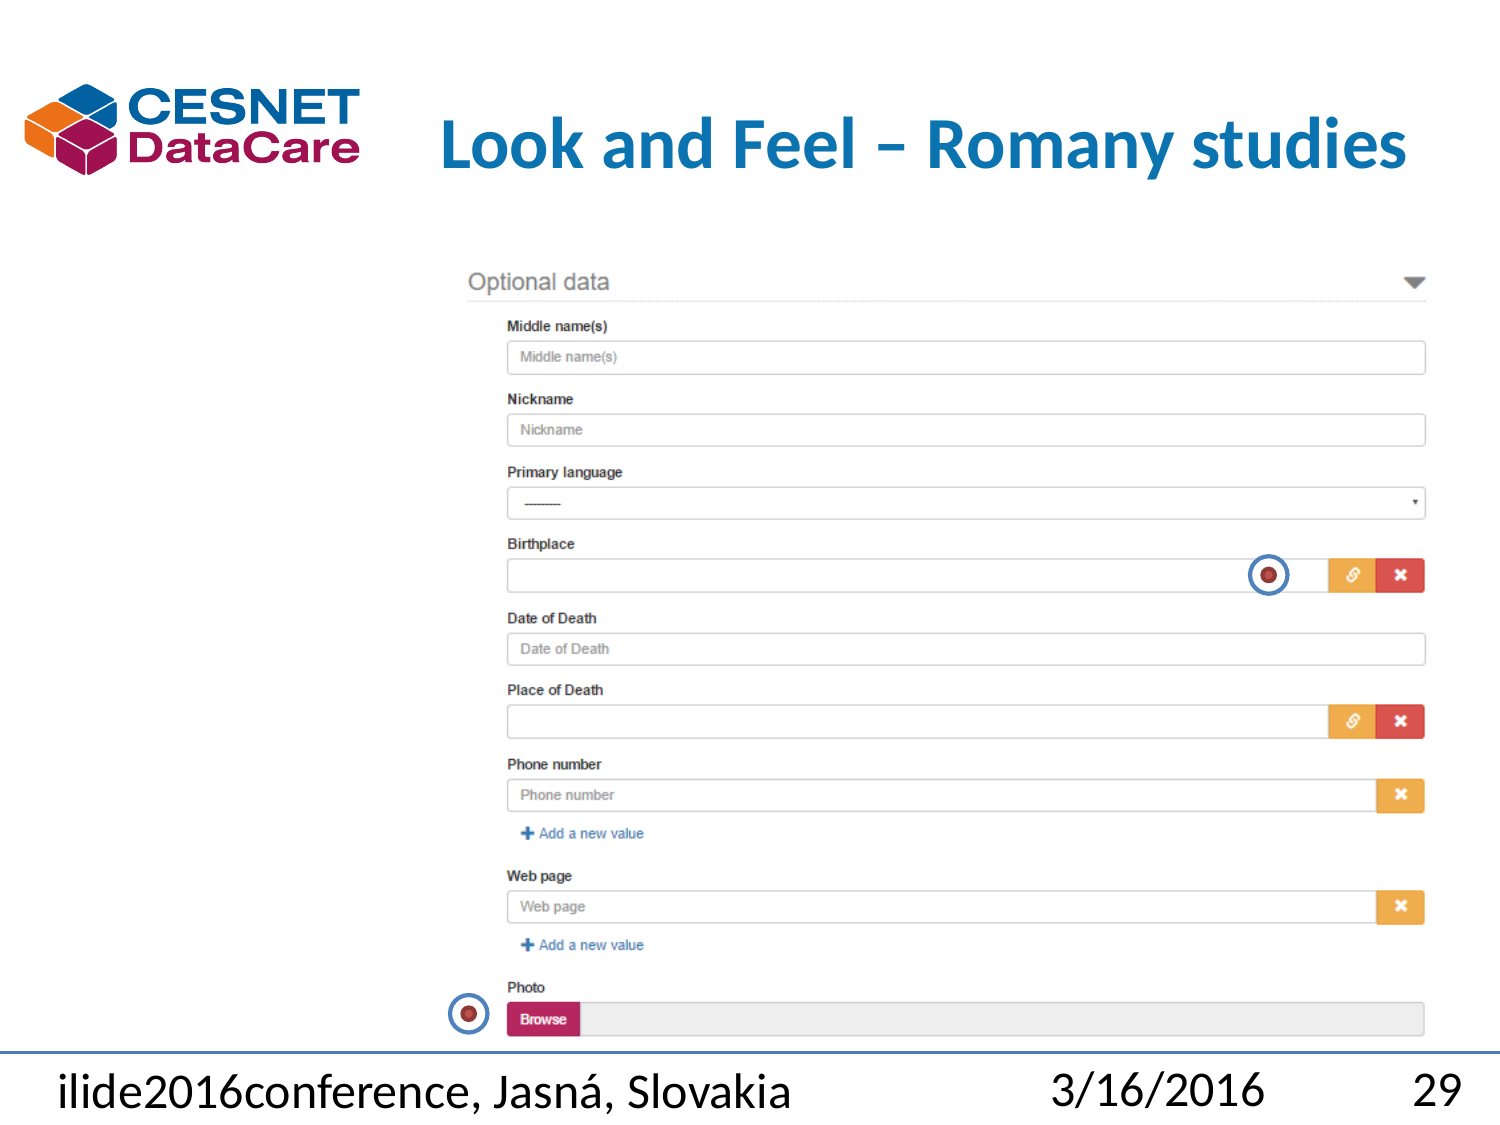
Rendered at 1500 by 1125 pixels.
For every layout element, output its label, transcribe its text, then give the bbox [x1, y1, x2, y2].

title Look and Feel – Romany studies [425, 45, 1425, 233]
footer ilide2016conference, Jasná, Slovakia [0, 1059, 850, 1125]
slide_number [1015, 1060, 1300, 1123]
slide_number 29 [1374, 1059, 1500, 1123]
text_box [850, 1060, 1500, 1125]
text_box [1249, 555, 1288, 594]
picture [24, 83, 360, 176]
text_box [449, 994, 488, 1033]
picture [449, 245, 1500, 1048]
